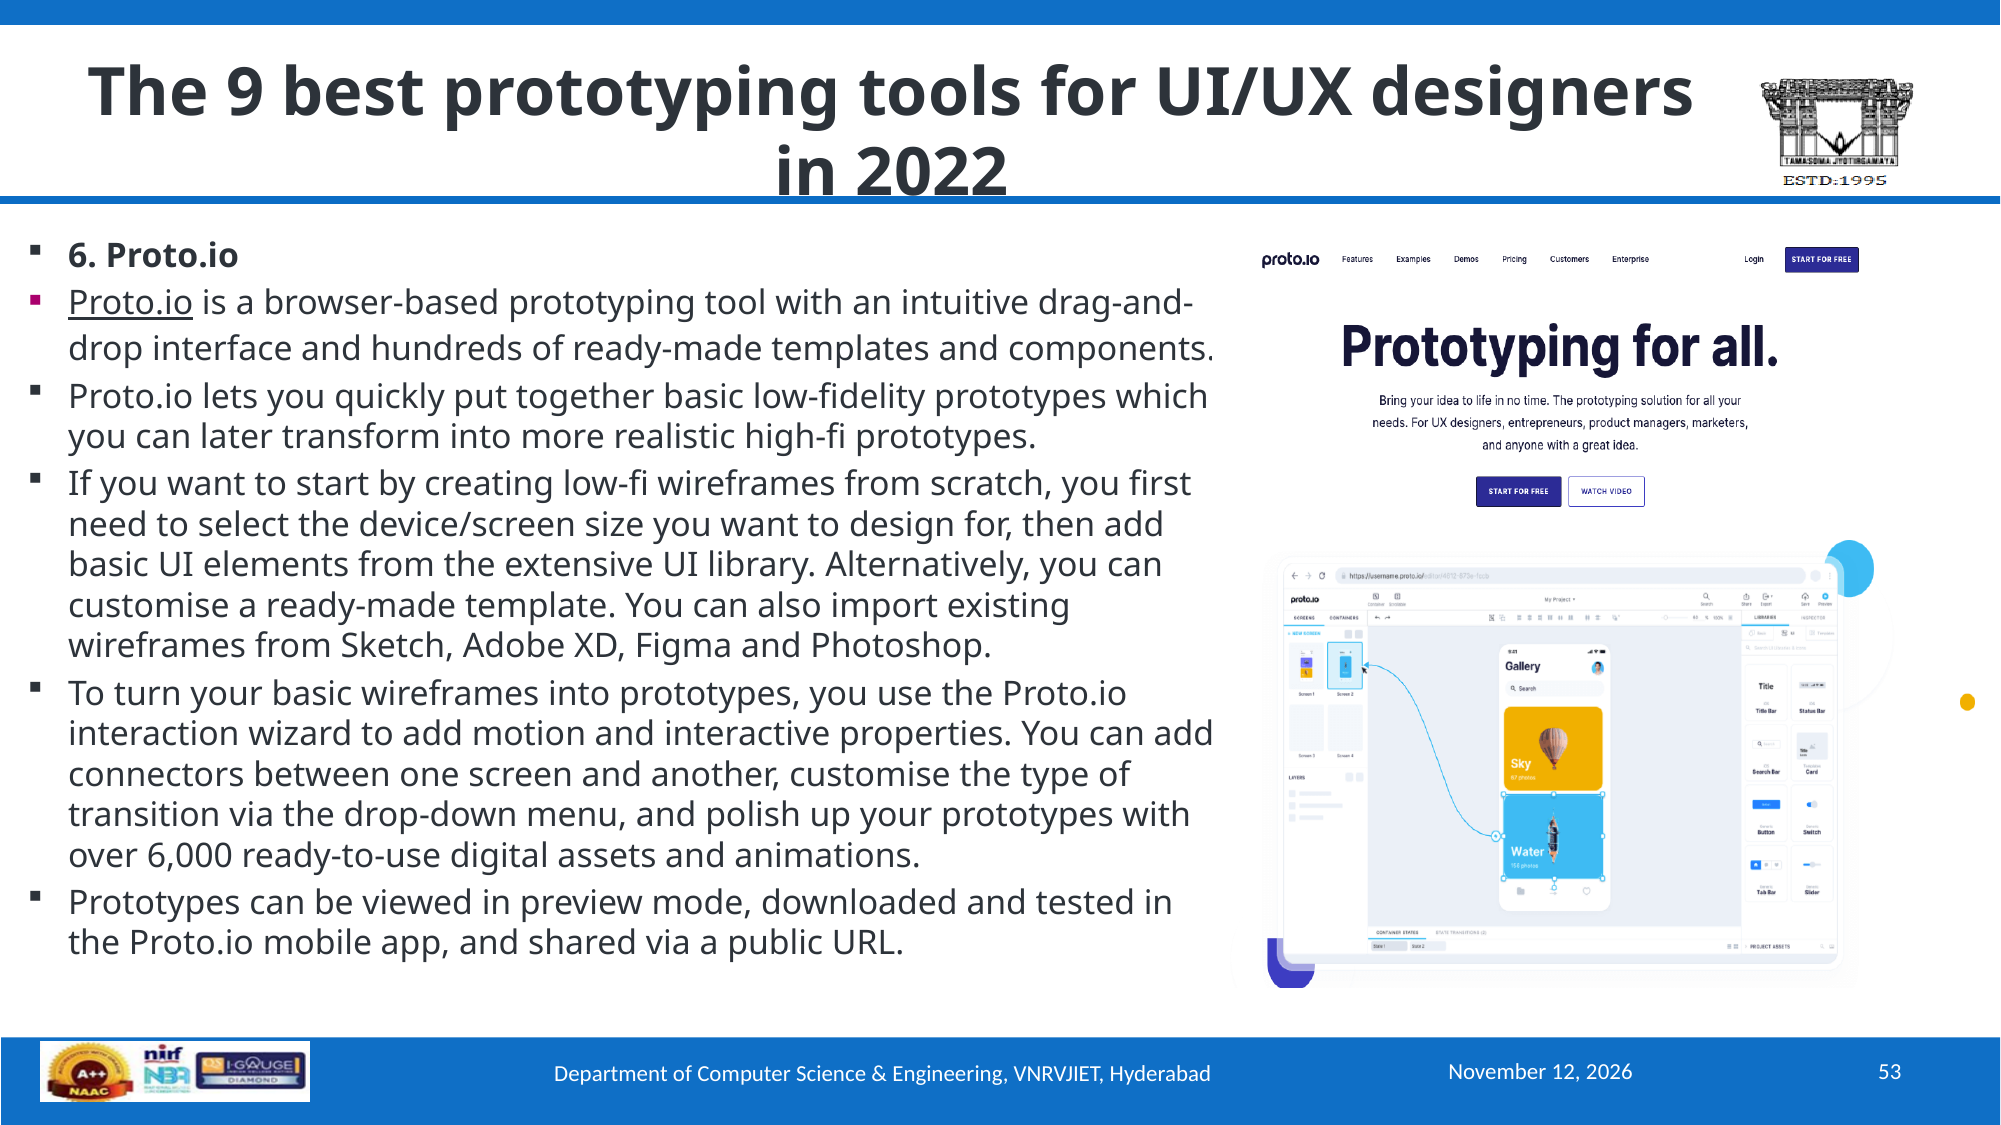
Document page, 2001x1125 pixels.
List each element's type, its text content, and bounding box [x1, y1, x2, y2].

picture [40, 1041, 310, 1102]
slide_number 53 [1749, 1040, 1917, 1100]
picture [1750, 70, 1934, 194]
list 6. Proto.io Proto.io is a browser-based prototyping tool with an intuitive drag-and-drop interface and hundreds of ready-made templates and components. Proto.io lets you quickly put together basic low-fidelity prototypes which you can later transform into more realistic high-fi prototypes. If you want to start by creating low-fi wireframes from scratch, you first need to select the device/screen size you want to design for, then add basic UI elements from the extensive UI library. Alternatively, you can customise a ready-made template. You can also import existing wireframes from Sketch, Adobe XD, Figma and Photoshop. To turn your basic wireframes into prototypes, you use the Proto.io interaction wizard to add motion and interactive properties. You can add connectors between one screen and another, customise the type of transition via the drop-down menu, and polish up your prototypes with over 6,000 ready-to-use digital assets and animations. Prototypes can be viewed in preview mode, downloaded and tested in the Proto.io mobile app, and shared via a public URL. [12, 226, 1238, 1014]
footer Department of Computer Science & Engineering, VNRVJIET, Hyderabad [333, 1041, 1434, 1102]
picture [1212, 237, 1988, 988]
title The 9 best prototyping tools for UI/UX designers in 2022 [33, 57, 1750, 200]
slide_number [1433, 1040, 1734, 1100]
